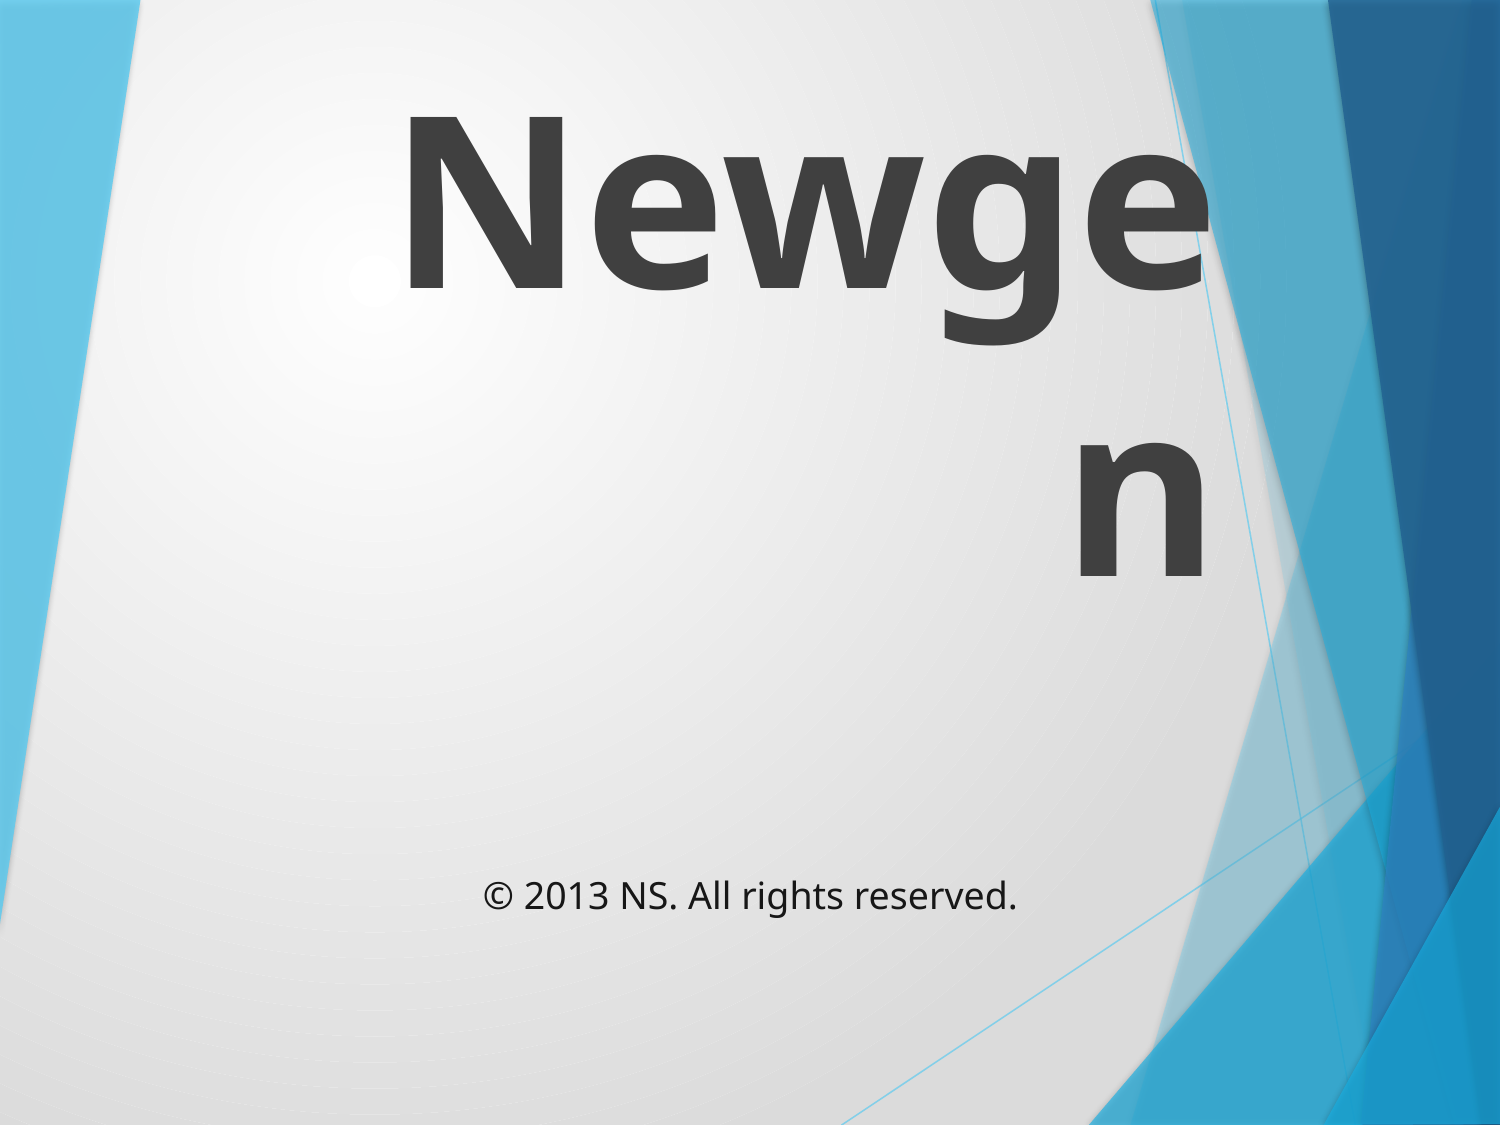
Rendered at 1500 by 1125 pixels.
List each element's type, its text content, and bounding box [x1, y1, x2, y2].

subtitle © 2013 NS. All rights reserved. [159, 798, 1343, 980]
title Newgen [218, 349, 1235, 632]
